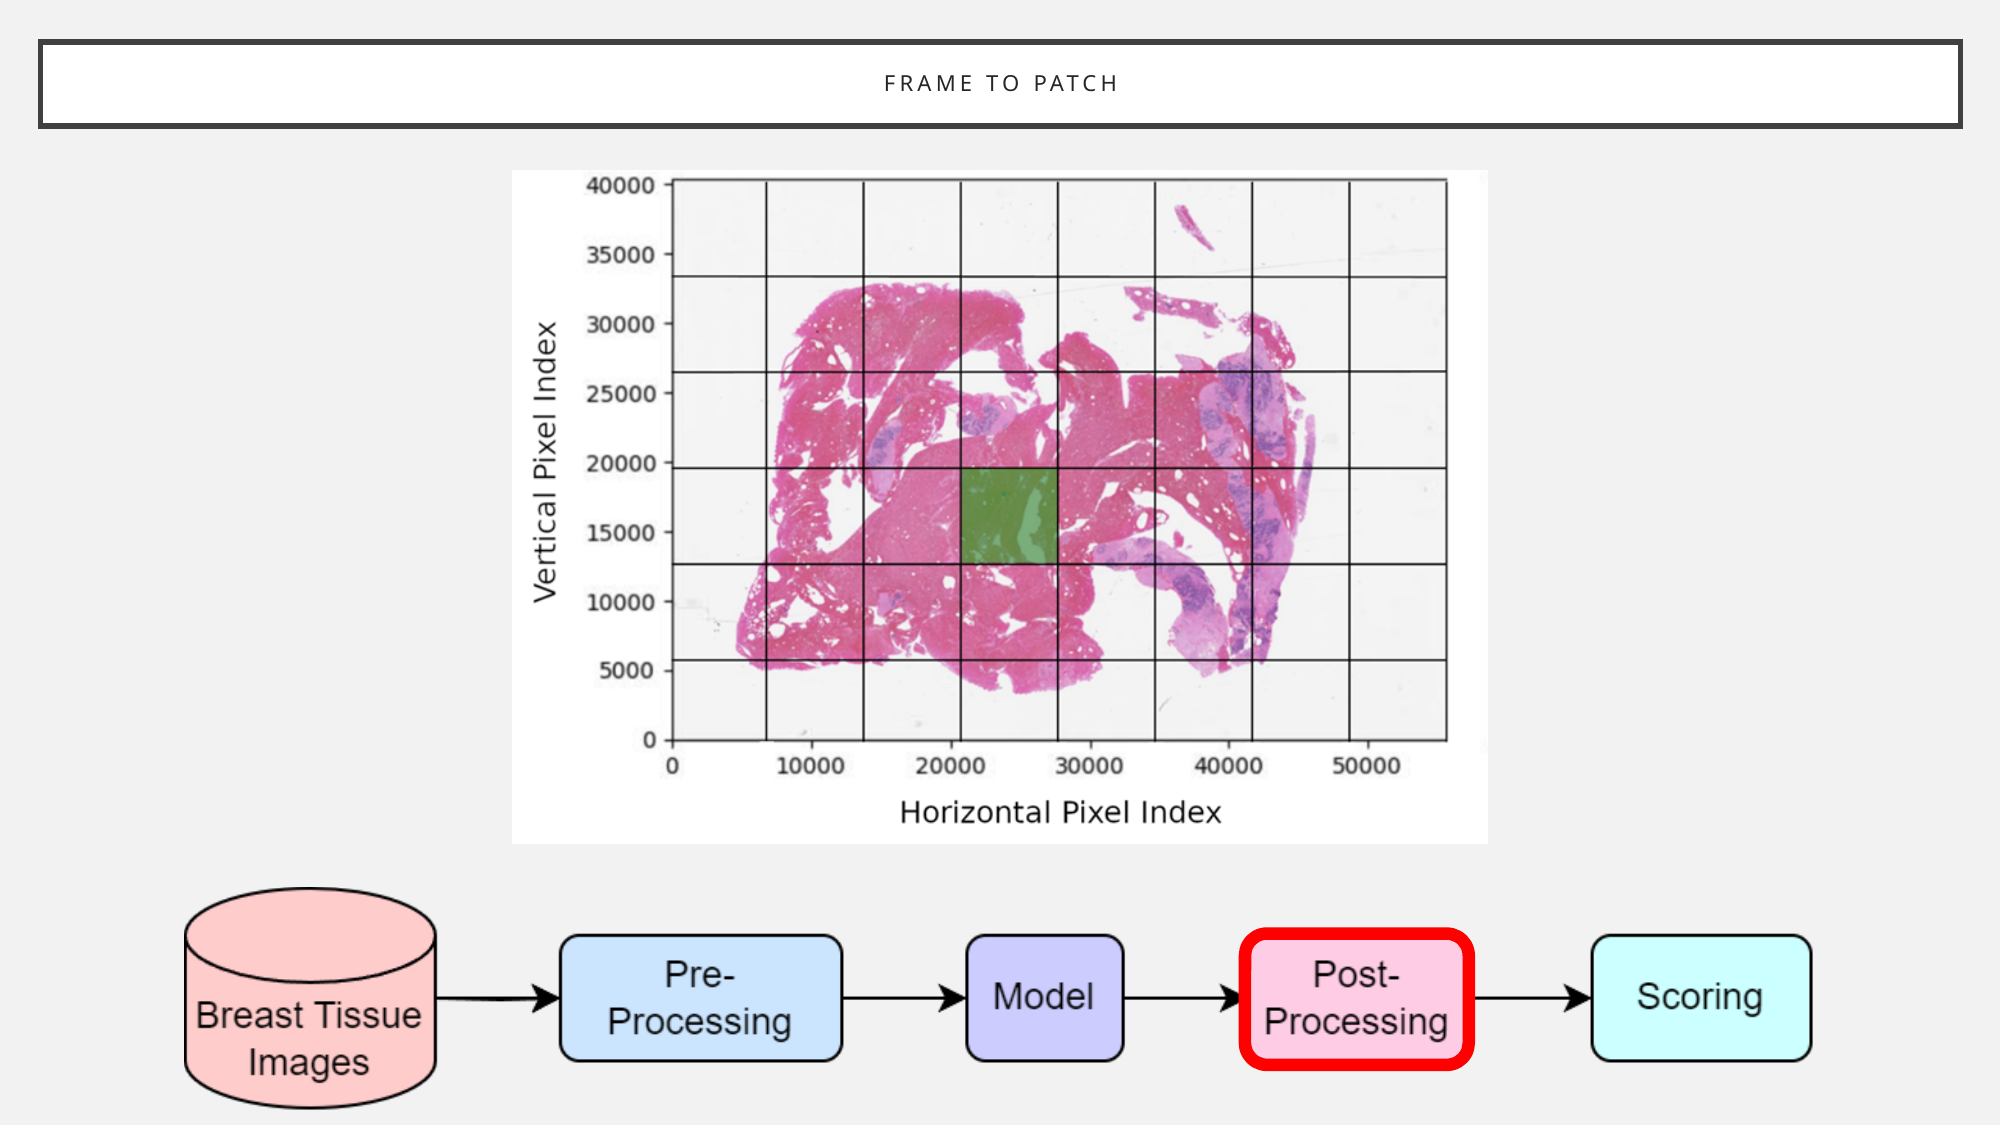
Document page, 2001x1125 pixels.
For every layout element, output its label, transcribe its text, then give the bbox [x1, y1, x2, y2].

title Frame to patch [38, 39, 1963, 129]
picture [512, 170, 1488, 844]
picture [184, 887, 1816, 1113]
